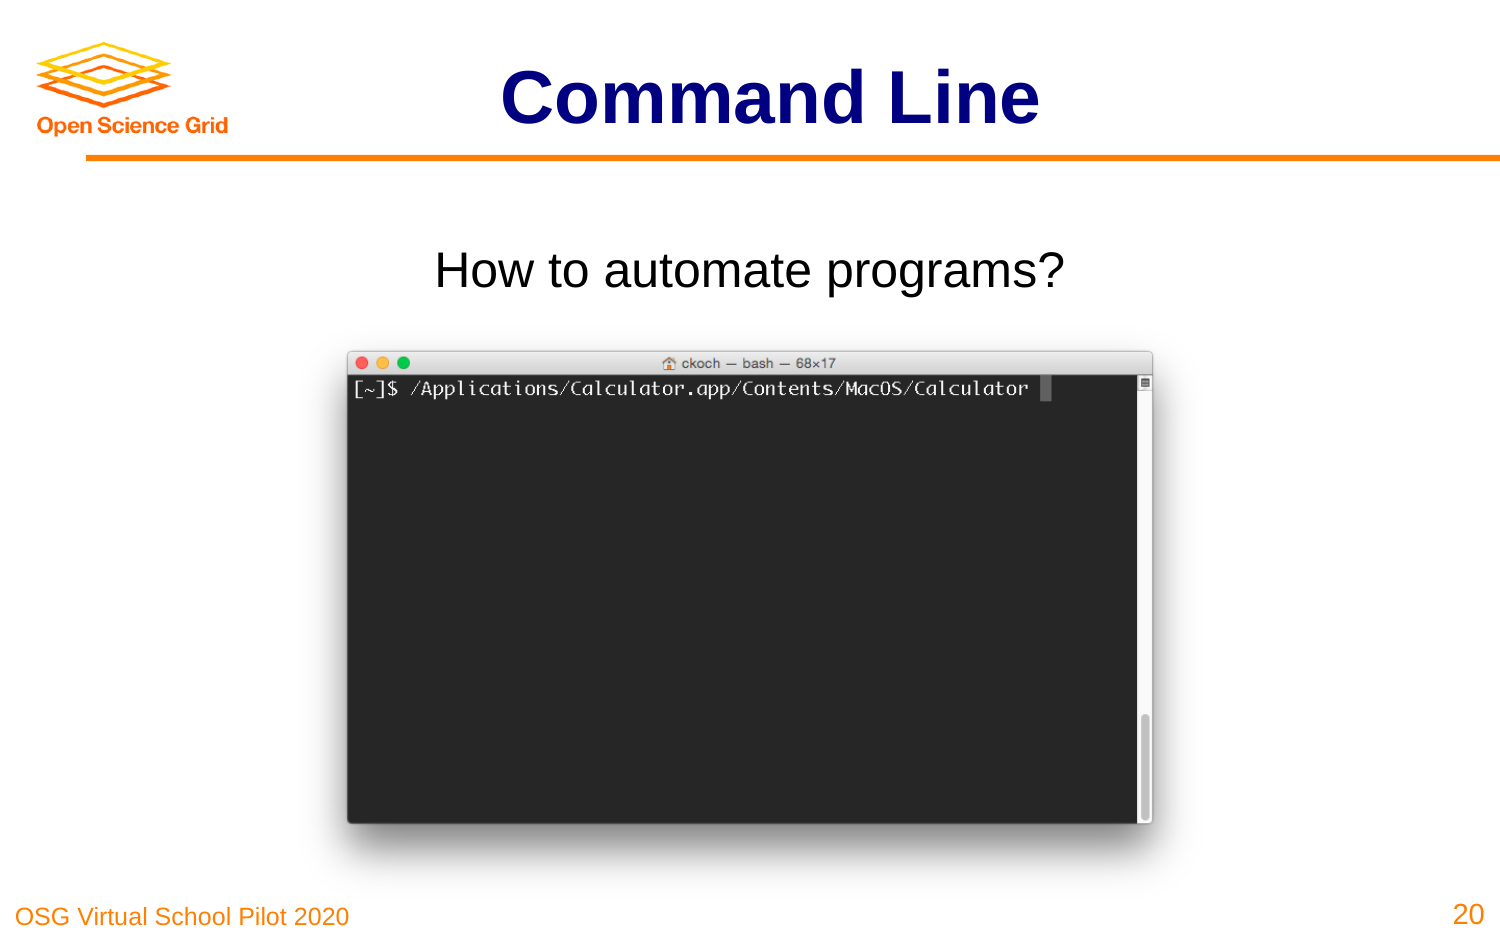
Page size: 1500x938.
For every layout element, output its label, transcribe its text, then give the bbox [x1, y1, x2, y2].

picture [17, 23, 201, 151]
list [289, 318, 1211, 907]
slide_number 20 [1430, 874, 1500, 938]
text_box How to automate programs? [419, 229, 1081, 305]
title Command Line [201, 15, 1342, 172]
